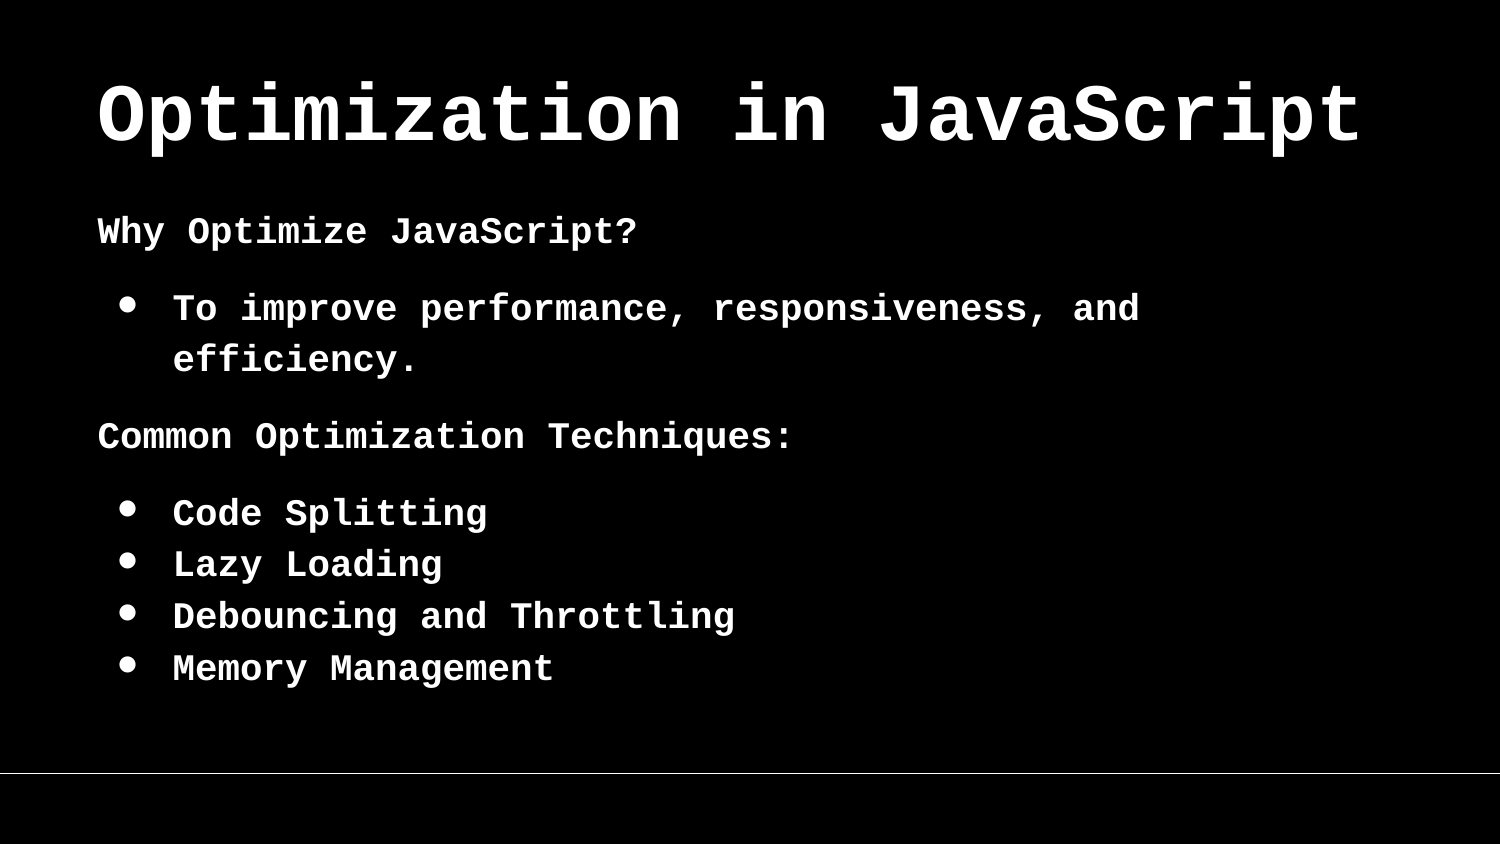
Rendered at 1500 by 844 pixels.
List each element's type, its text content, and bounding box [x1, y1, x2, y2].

title Optimization in JavaScript [64, 41, 1399, 175]
subtitle Why Optimize JavaScript? To improve performance, responsiveness, and efficiency. Common Optimization Techniques: Code Splitting Lazy Loading Debouncing and Throttling Memory Management [82, 116, 1418, 317]
